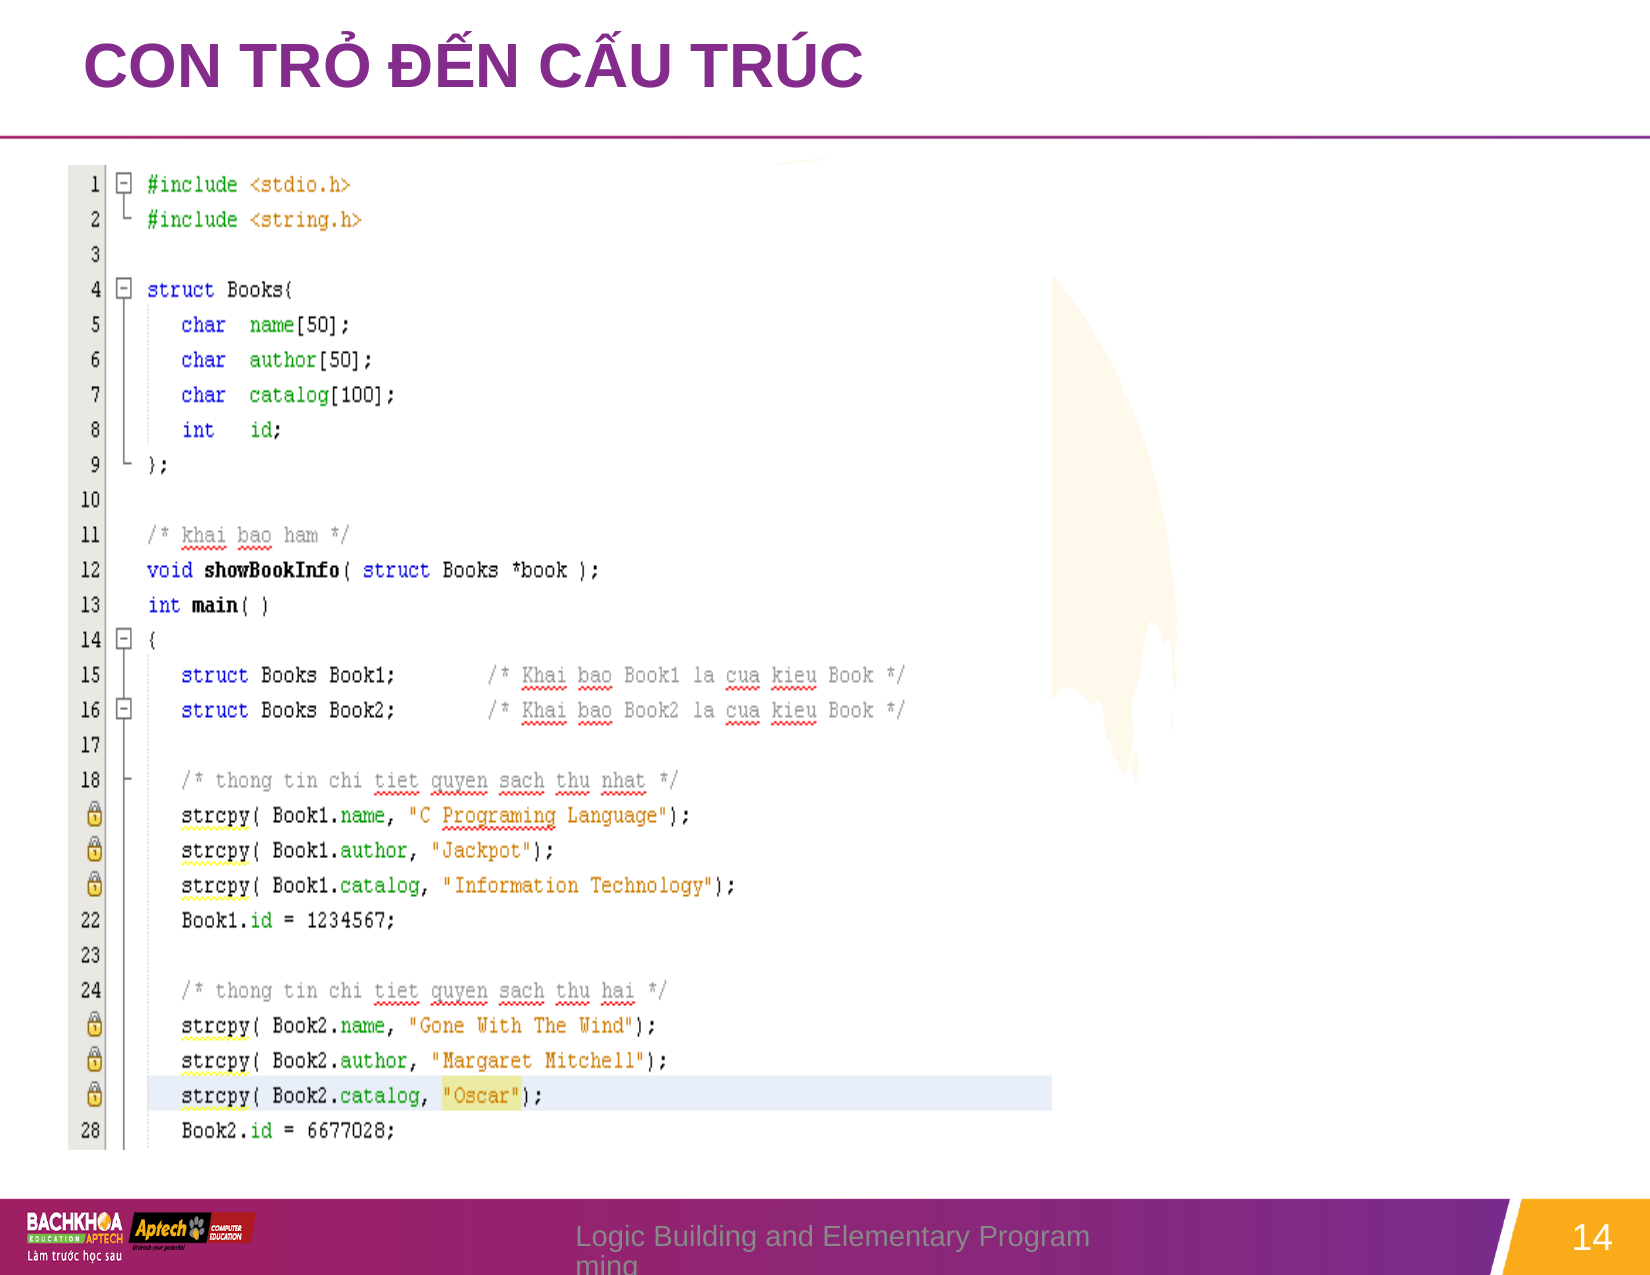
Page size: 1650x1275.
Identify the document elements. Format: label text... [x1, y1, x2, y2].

picture [0, 0, 1650, 1275]
footer Logic Building and Elementary Programming [560, 1201, 1118, 1270]
slide_number 14 [1534, 1201, 1650, 1270]
title CON TRỎ ĐẾN CẤU TRÚC [68, 0, 1609, 135]
